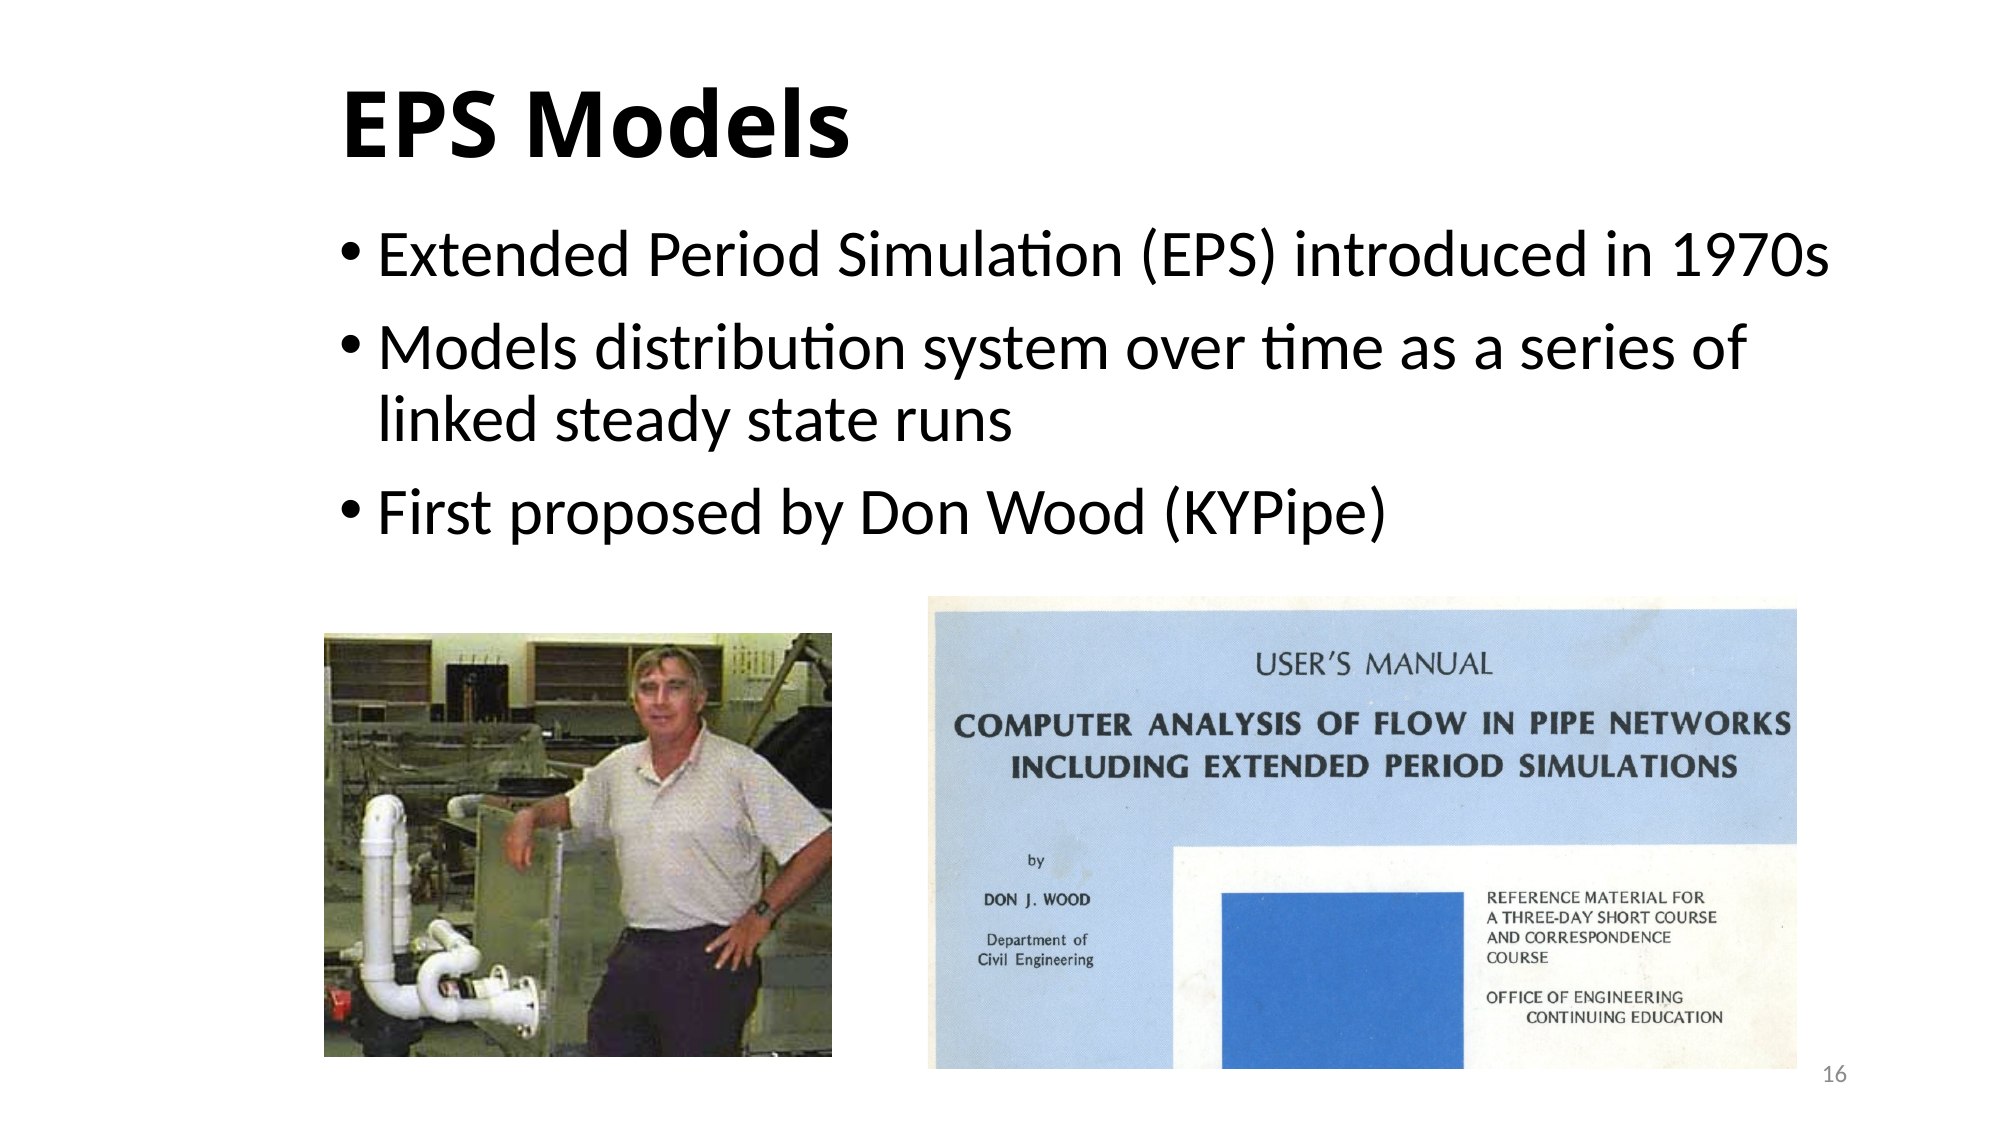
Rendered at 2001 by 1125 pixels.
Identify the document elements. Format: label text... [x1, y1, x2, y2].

slide_number 16 [1412, 1042, 1863, 1103]
picture [324, 633, 832, 1058]
list Extended Period Simulation (EPS) introduced in 1970s Models distribution system over time as a series of linked steady state runs First proposed by Don Wood (KYPipe) [324, 211, 1880, 597]
picture [927, 596, 1797, 1069]
title EPS Models [324, 45, 1675, 211]
